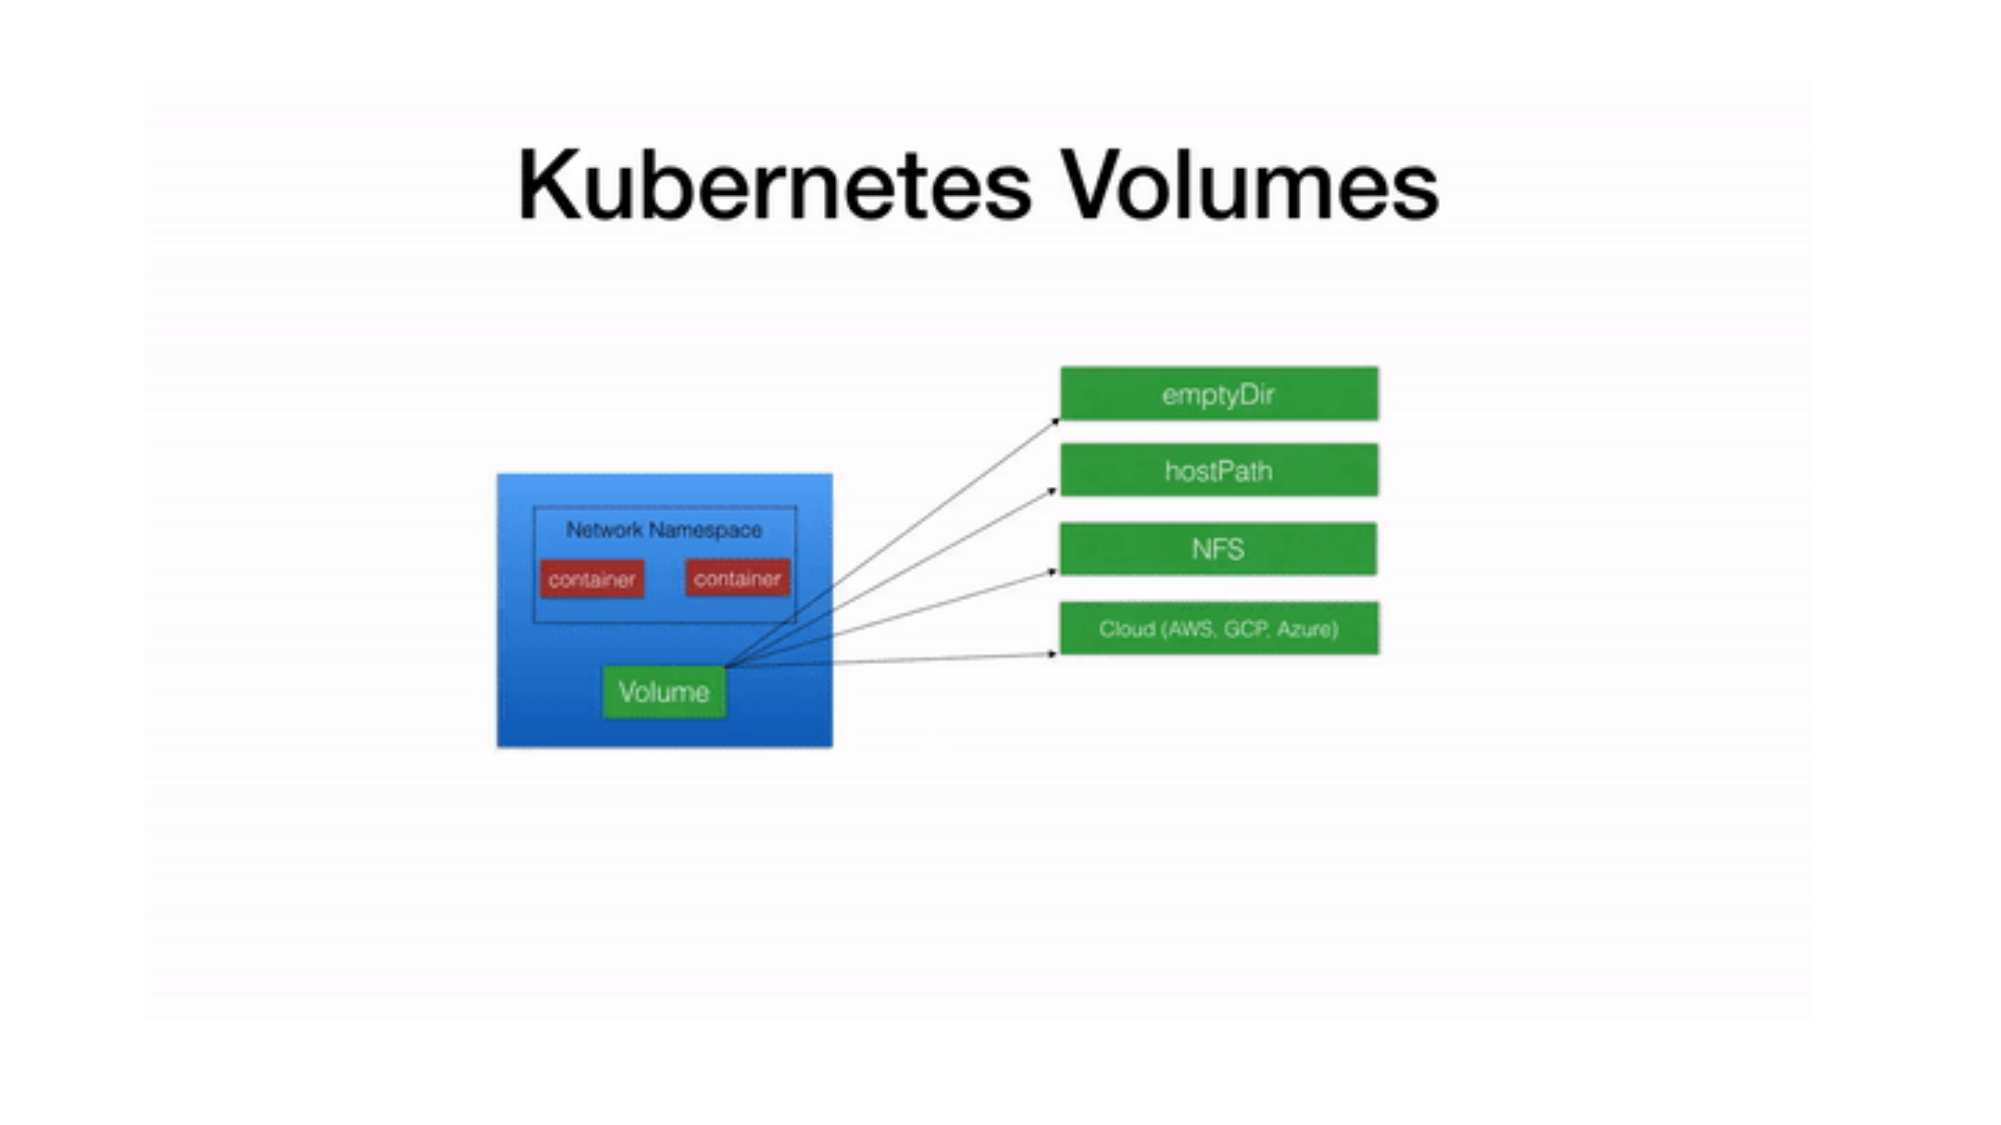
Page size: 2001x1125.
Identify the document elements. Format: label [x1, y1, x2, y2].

picture [145, 80, 1812, 1020]
